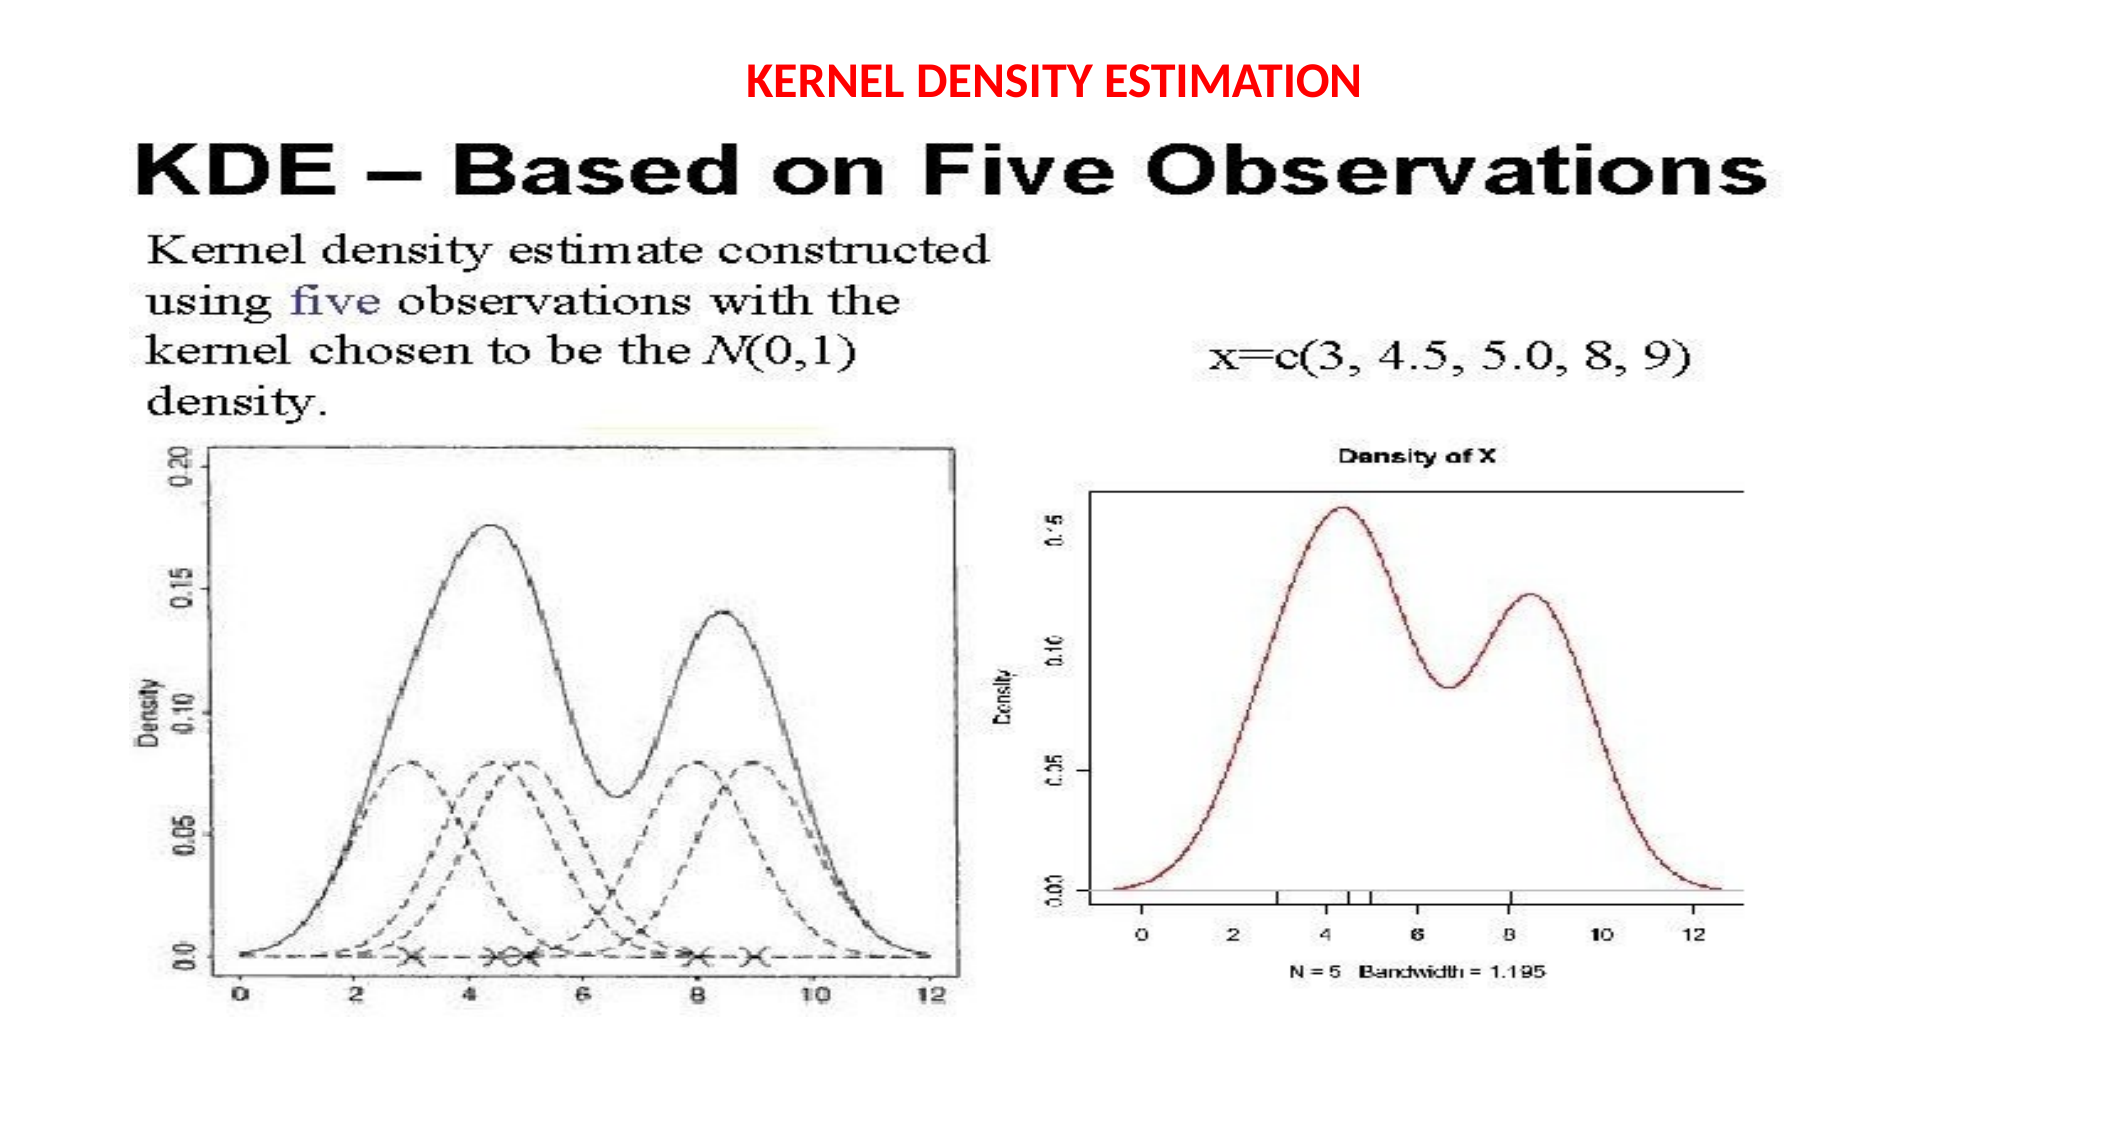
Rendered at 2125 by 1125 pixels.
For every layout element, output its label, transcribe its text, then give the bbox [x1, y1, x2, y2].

title KERNEL DENSITY ESTIMATION [743, 44, 1365, 141]
picture [129, 142, 1784, 1018]
